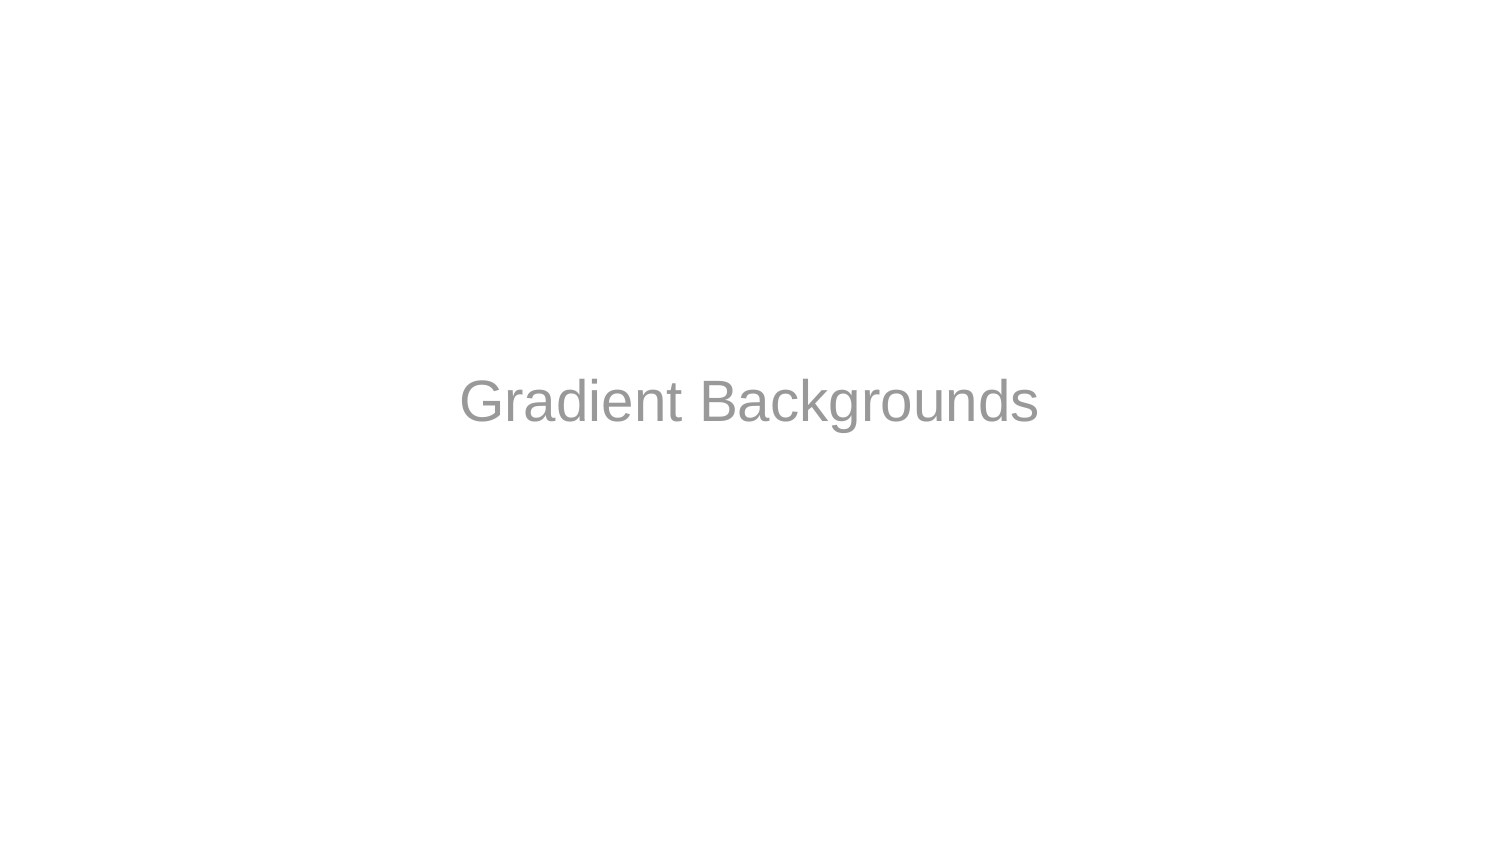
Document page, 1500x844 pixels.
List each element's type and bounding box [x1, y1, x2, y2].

title [51, 348, 1449, 442]
